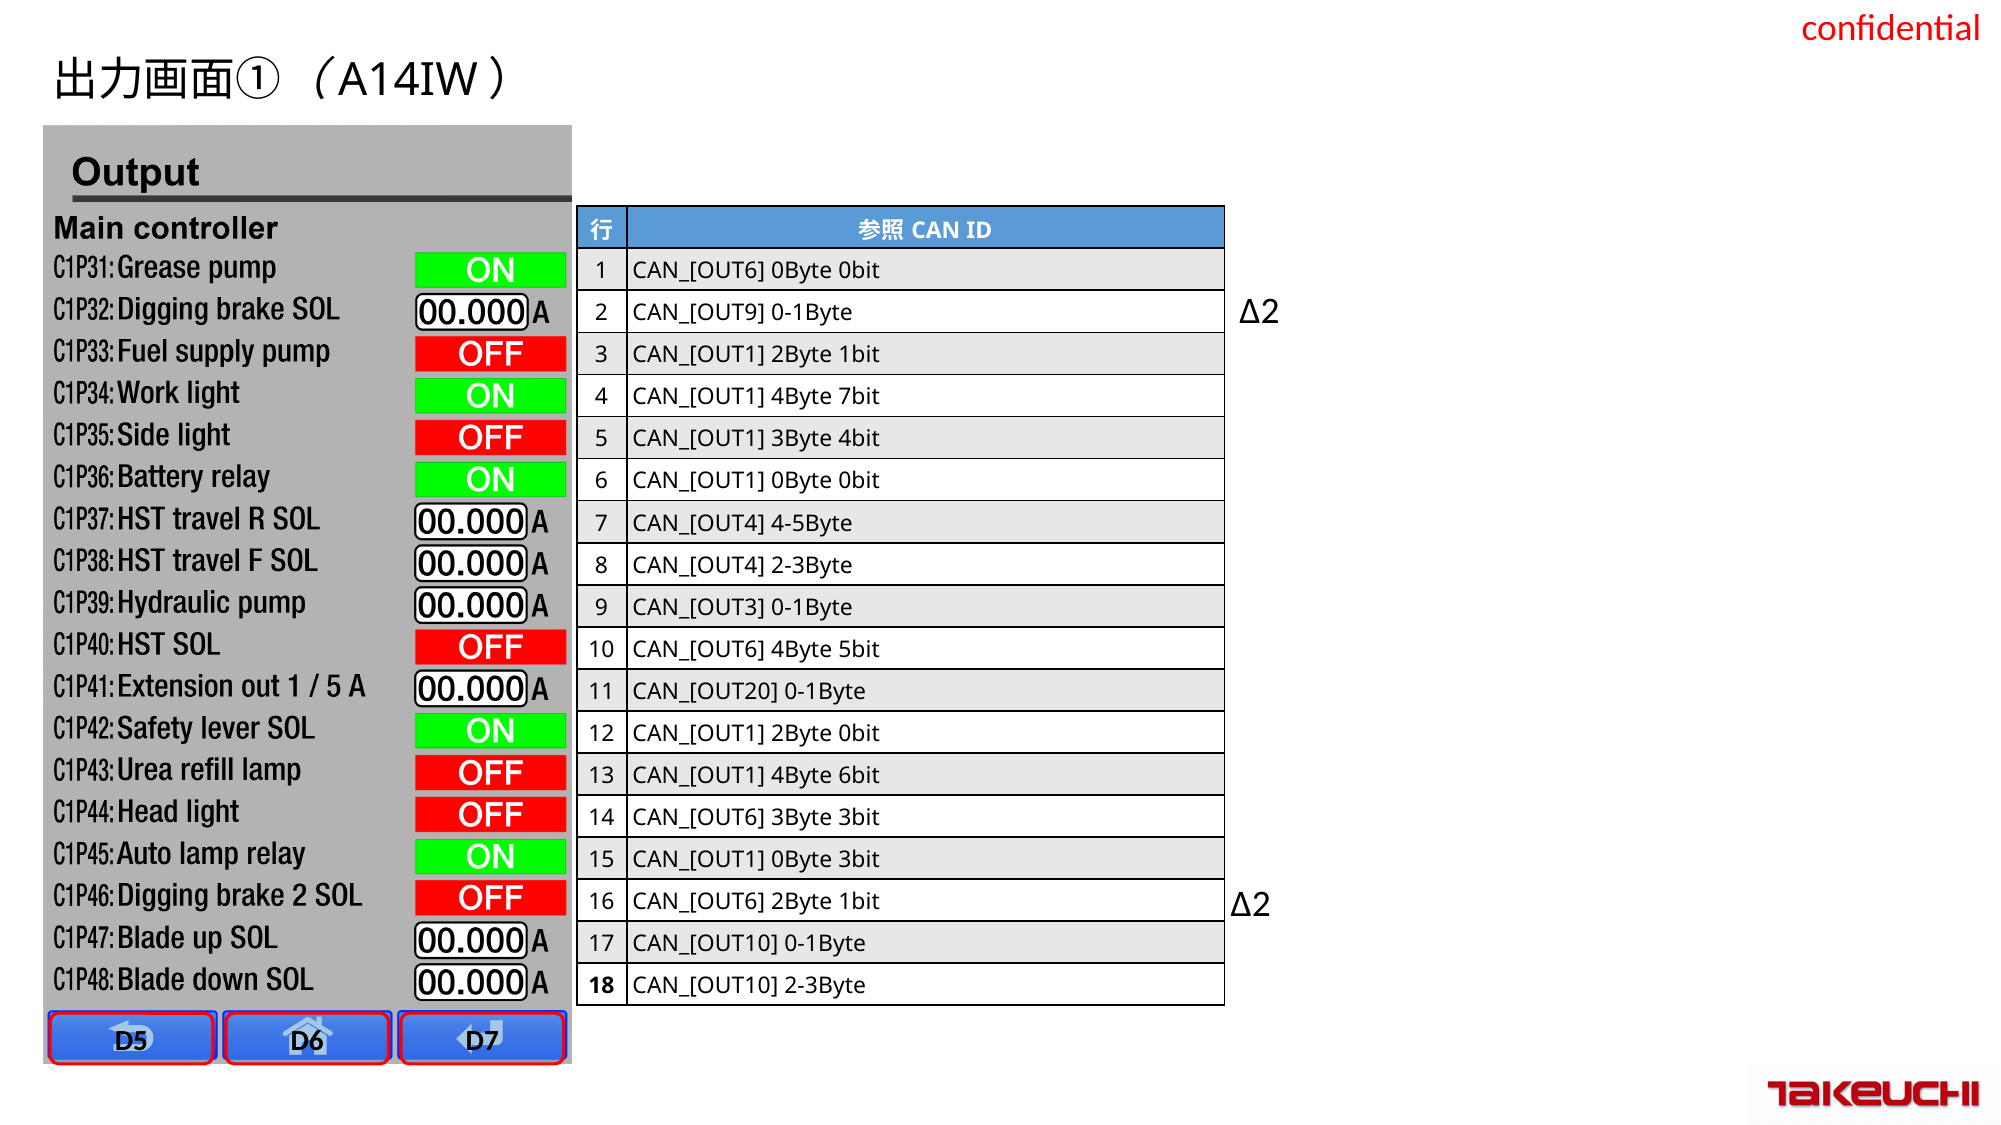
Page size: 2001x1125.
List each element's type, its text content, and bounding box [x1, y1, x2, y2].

title 出力画面①（A14IW） [37, 0, 604, 183]
table_cell 4 [578, 375, 626, 416]
table_cell CAN_[OUT1] 3Byte 4bit [628, 417, 1224, 458]
text_box Δ2 [1215, 871, 1292, 931]
picture [1748, 1064, 2000, 1125]
table_cell 5 [578, 417, 626, 458]
table_cell CAN_[OUT1] 2Byte 0bit [628, 712, 1224, 752]
table_cell CAN_[OUT6] 0Byte 0bit [628, 249, 1224, 289]
table_cell 12 [578, 712, 626, 752]
table_cell 8 [578, 544, 626, 584]
table_cell CAN_[OUT4] 2-3Byte [628, 544, 1224, 584]
text_box Δ2 [1224, 279, 1301, 339]
table_cell 11 [578, 670, 626, 710]
table_cell 6 [578, 459, 626, 500]
table_cell CAN_[OUT10] 2-3Byte [628, 964, 1224, 1004]
table_cell 3 [578, 333, 626, 374]
table_cell 1 [578, 249, 626, 289]
table_cell CAN_[OUT1] 0Byte 3bit [628, 838, 1224, 878]
table_header 参照CAN ID [628, 207, 1224, 247]
table_cell CAN_[OUT6] 4Byte 5bit [628, 628, 1224, 668]
table_cell CAN_[OUT6] 3Byte 3bit [628, 796, 1224, 836]
table_cell CAN_[OUT1] 2Byte 1bit [628, 333, 1224, 374]
table_cell CAN_[OUT6] 2Byte 1bit [628, 880, 1215, 920]
table_cell 7 [578, 501, 626, 542]
table_cell CAN_[OUT1] 0Byte 0bit [628, 459, 1224, 500]
table_cell 16 [578, 880, 626, 920]
table_cell CAN_[OUT1] 4Byte 7bit [628, 375, 1224, 416]
table_cell CAN_[OUT20] 0-1Byte [628, 670, 1224, 710]
table_cell CAN_[OUT1] 4Byte 6bit [628, 754, 1224, 794]
table_cell 17 [578, 922, 626, 962]
table_cell 18 [578, 964, 626, 1004]
table_cell 14 [578, 796, 626, 836]
table_cell 13 [578, 754, 626, 794]
table_cell CAN_[OUT3] 0-1Byte [628, 586, 1224, 626]
table_header 行 [578, 207, 626, 247]
table_cell 9 [578, 586, 626, 626]
picture [43, 125, 572, 1064]
table_cell CAN_[OUT4] 4-5Byte [628, 501, 1224, 542]
table_cell 2 [578, 291, 626, 332]
table_cell CAN_[OUT10] 0-1Byte [628, 922, 1224, 962]
table_cell 15 [578, 838, 626, 878]
table_cell CAN_[OUT9] 0-1Byte [628, 291, 1224, 332]
table_cell 10 [578, 628, 626, 668]
